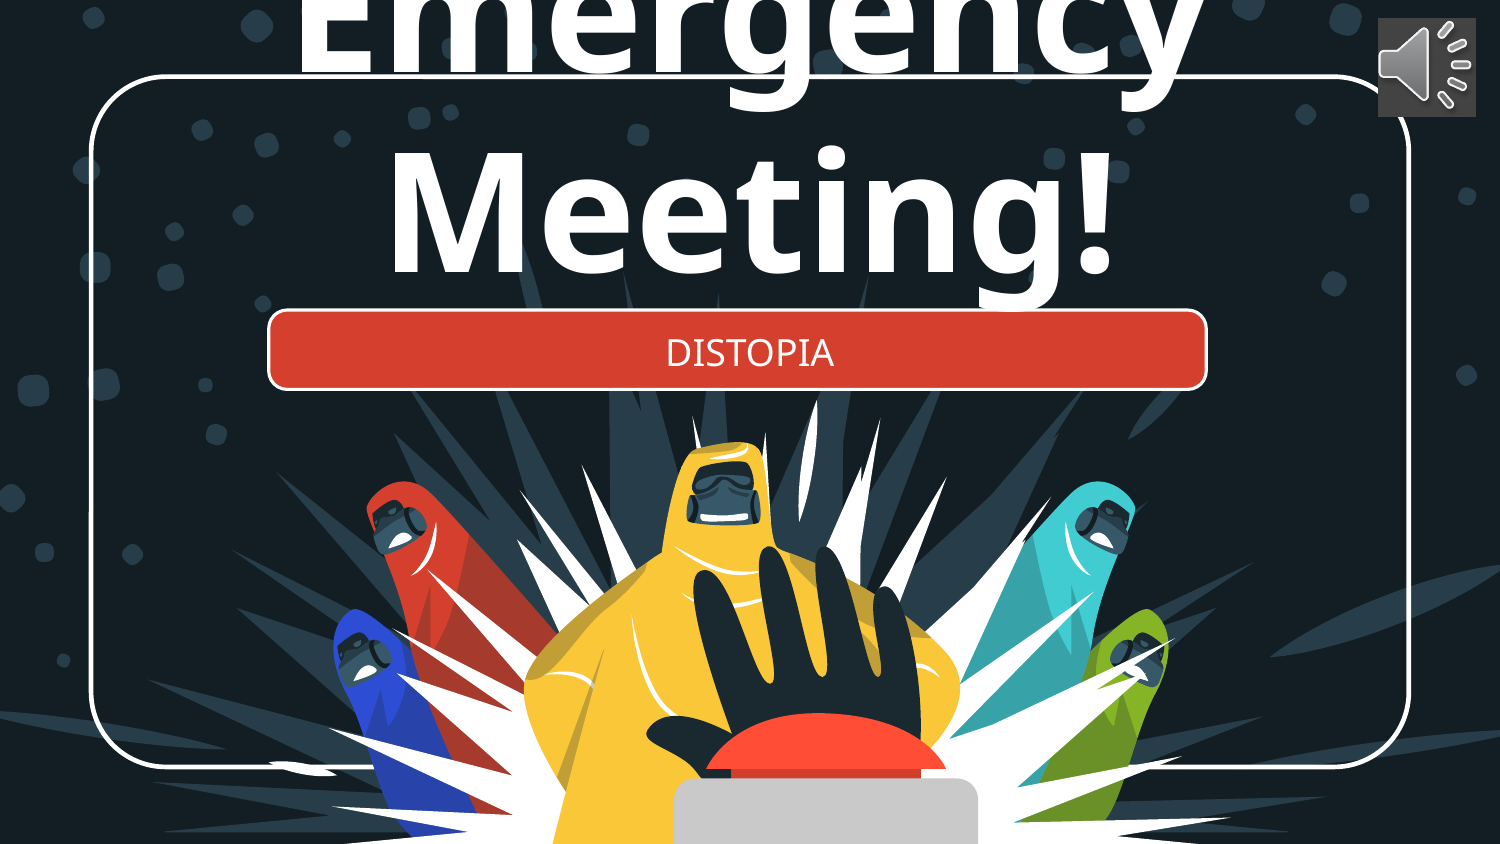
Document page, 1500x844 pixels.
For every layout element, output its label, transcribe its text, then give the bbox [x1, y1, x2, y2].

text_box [0, 222, 1500, 833]
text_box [268, 399, 1232, 844]
text_box [91, 76, 1409, 221]
picture [1377, 17, 1478, 118]
title Emergency Meeting! [228, 89, 1272, 221]
